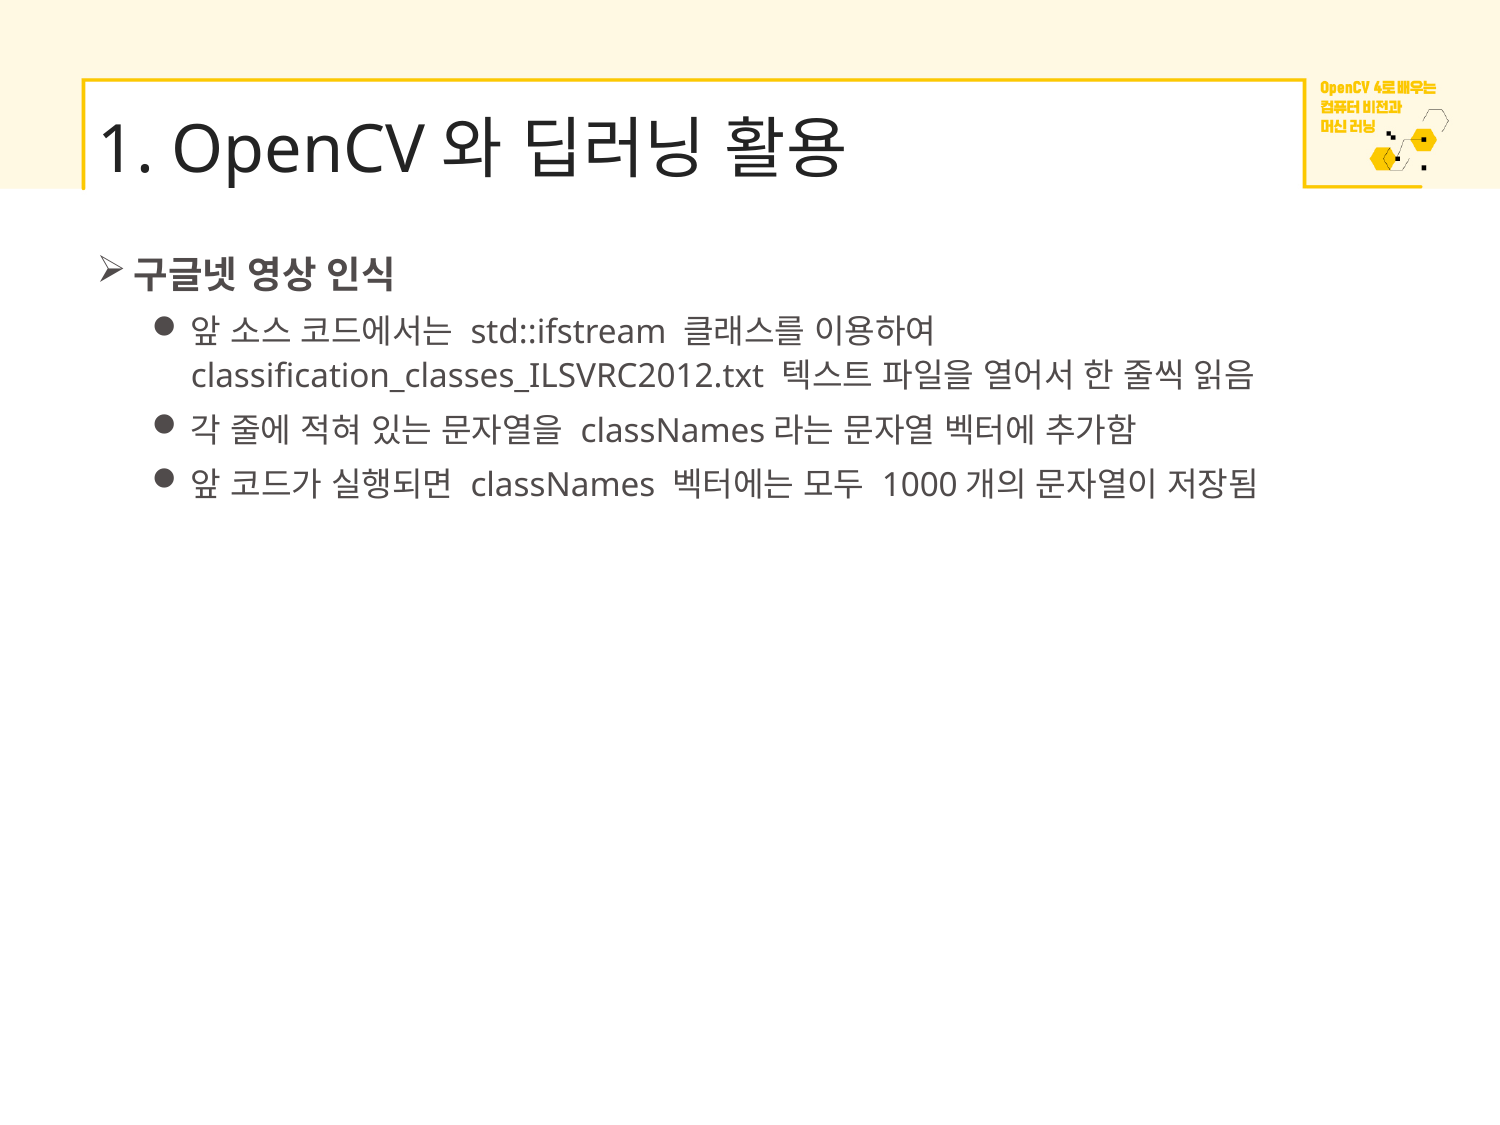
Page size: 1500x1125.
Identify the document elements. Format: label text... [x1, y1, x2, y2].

title 1. OpenCV와 딥러닝 활용 [82, 61, 1413, 193]
list 구글넷 영상 인식 앞 소스 코드에서는 std::ifstream 클래스를 이용하여 classification_classes_ILSVRC2012.txt 텍스트 파일을 열어서 한 줄씩 읽음 각 줄에 적혀 있는 문자열을 classNames라는 문자열 벡터에 추가함 앞 코드가 실행되면 classNames 벡터에는 모두 1000개의 문자열이 저장됨 [81, 239, 1412, 1054]
picture [0, 0, 1500, 1125]
